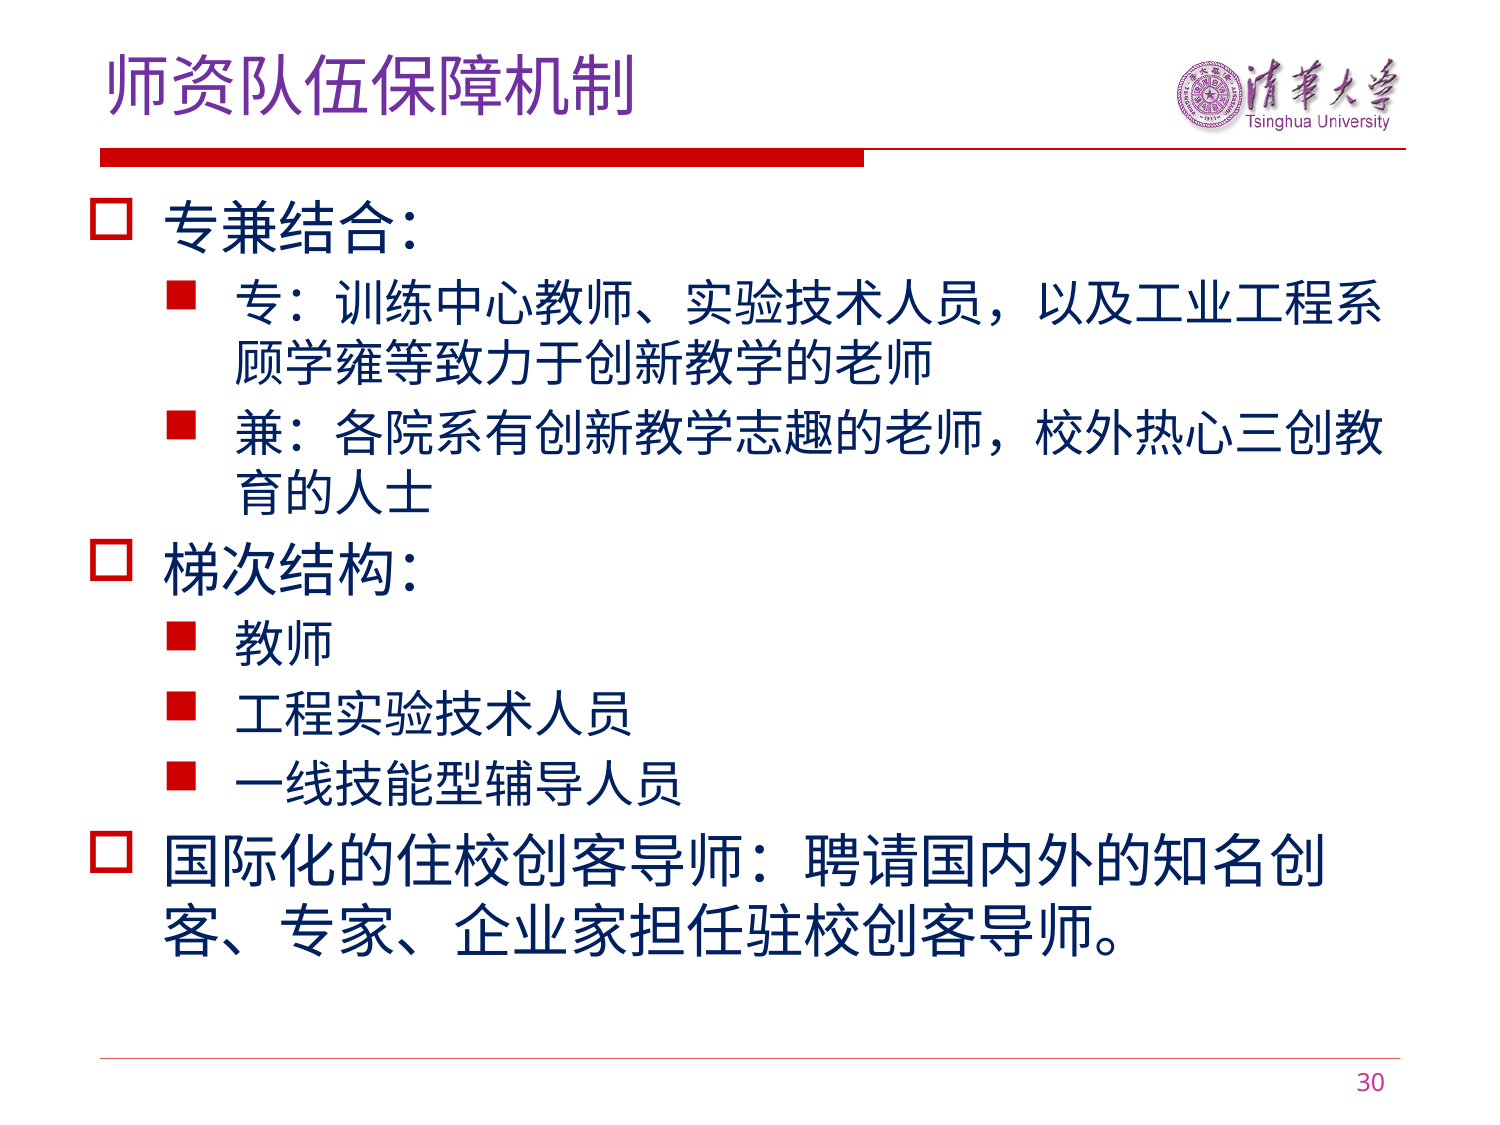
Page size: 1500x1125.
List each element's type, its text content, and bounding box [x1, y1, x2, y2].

picture [1175, 54, 1400, 135]
title 师资队伍保障机制 [88, 42, 1129, 132]
list 专兼结合： 专：训练中心教师、实验技术人员，以及工业工程系顾学雍等致力于创新教学的老师 兼：各院系有创新教学志趣的老师，校外热心三创教育的人士 梯次结构： 教师 工程实验技术人员 一线技能型辅导人员 国际化的住校创客导师：聘请国内外的知名创客、专家、企业家担任驻校创客导师。 [70, 183, 1412, 1044]
text_box 30 [1074, 1058, 1400, 1103]
